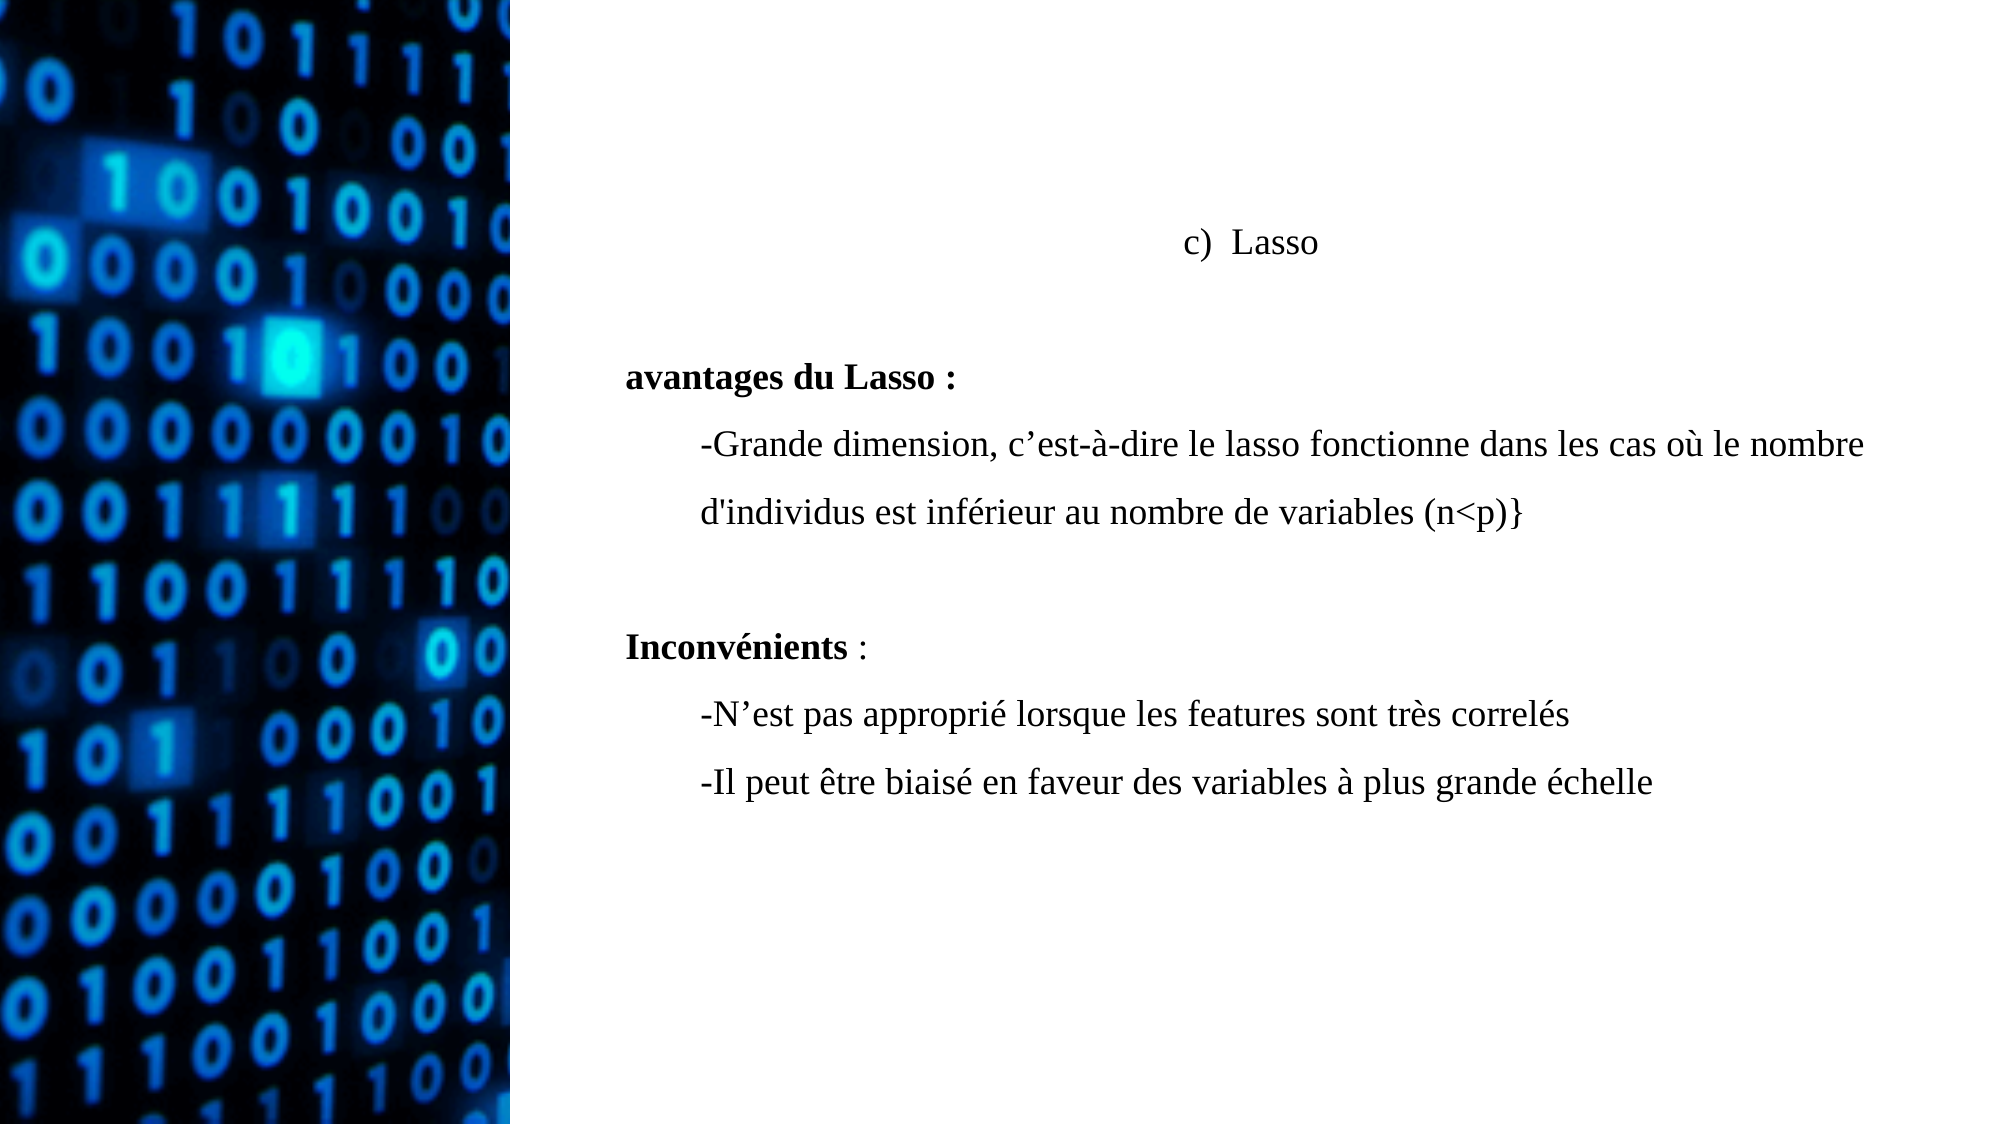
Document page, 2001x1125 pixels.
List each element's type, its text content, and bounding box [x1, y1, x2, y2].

text_box c) Lasso avantages du Lasso : -Grande dimension, c’est-à-dire le lasso fonctionne dans les cas où le nombre d'individus est inférieur au nombre de variables (n<p)} Inconvénients : -N’est pas approprié lorsque les features sont très correlés -Il peut être biaisé en faveur des variables à plus grande échelle [610, 186, 1892, 810]
picture [0, 0, 510, 1124]
